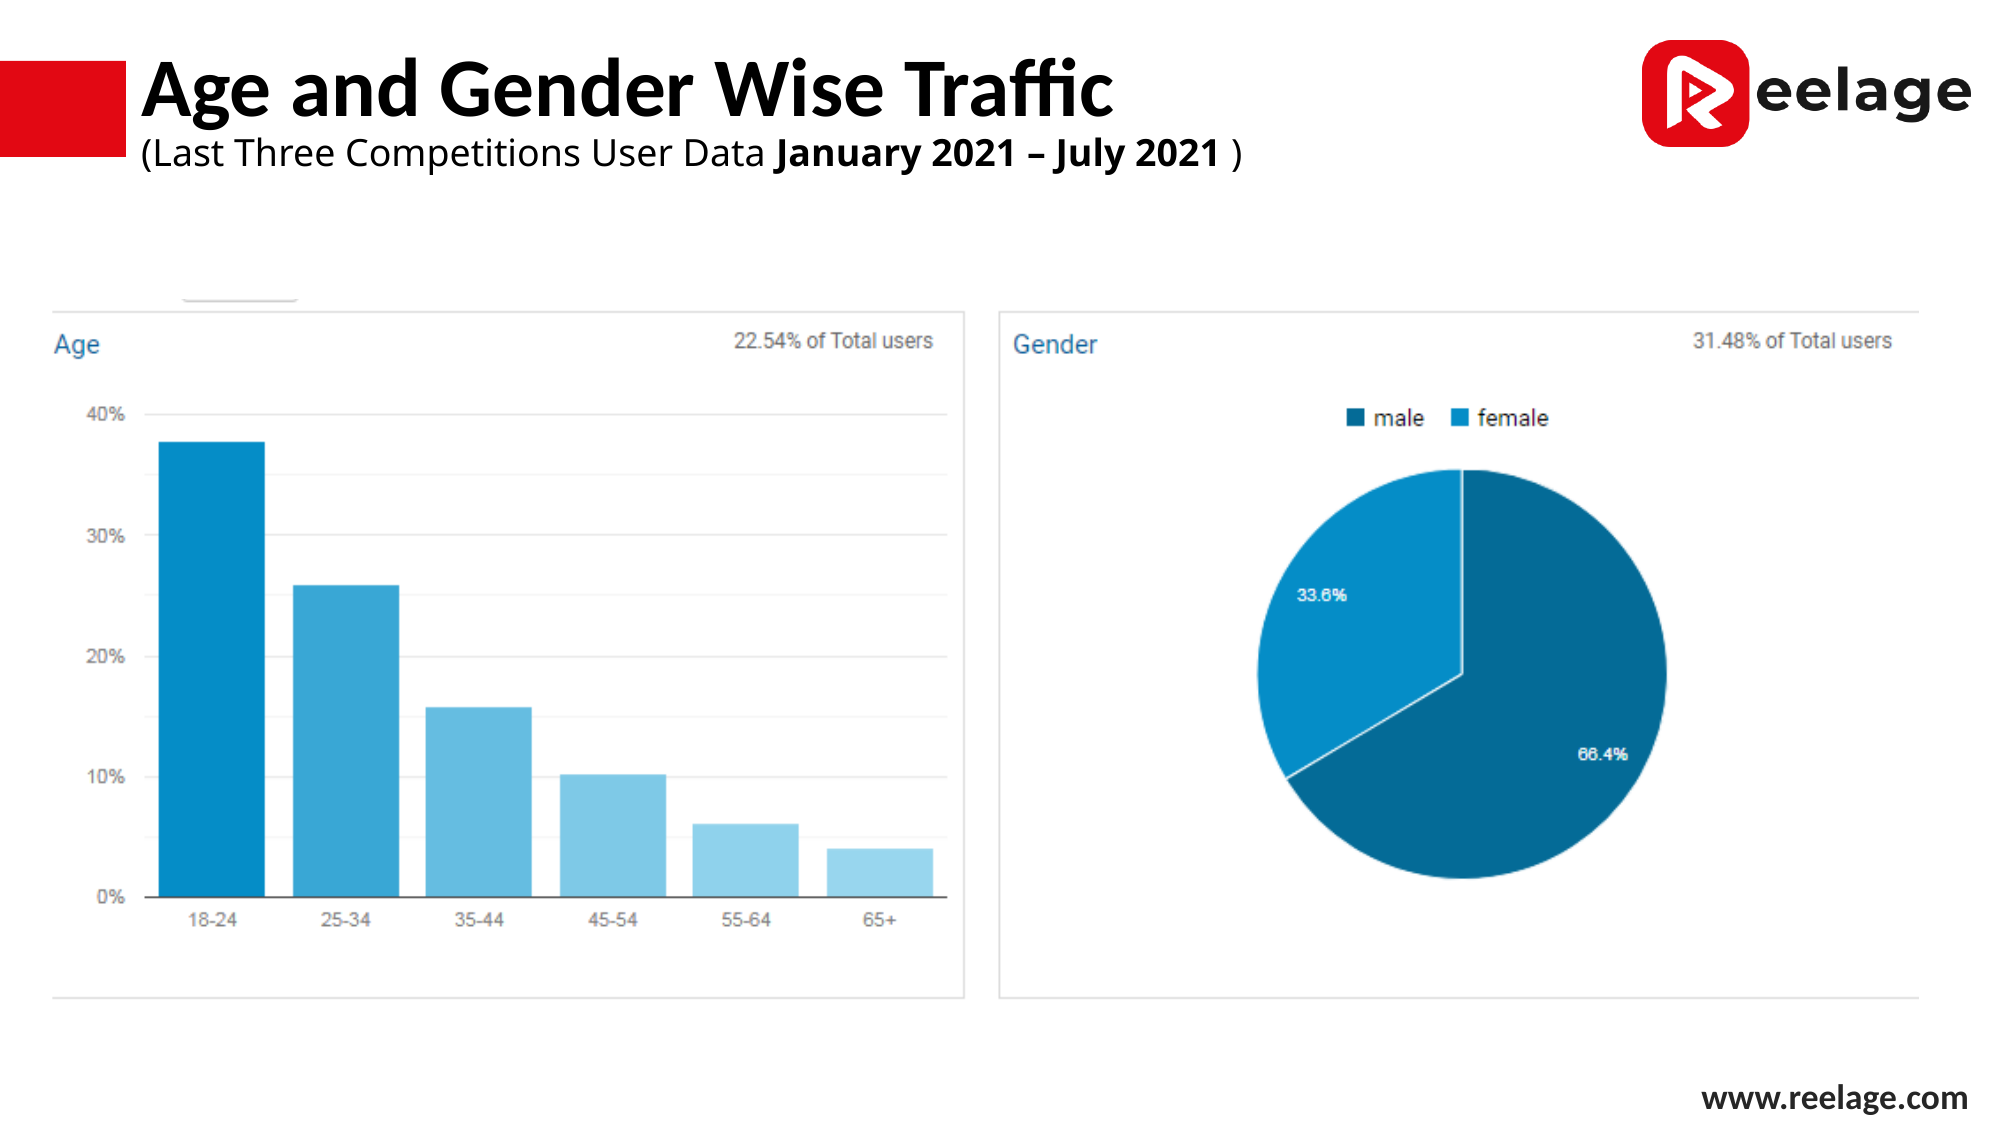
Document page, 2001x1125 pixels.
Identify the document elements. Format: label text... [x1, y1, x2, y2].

text_box www.reelage.com [1686, 1066, 2000, 1125]
text_box Age and Gender Wise Traffic (Last Three Competitions User Data January 2021 – July 2021 ) [125, 96, 1595, 214]
text_box [0, 60, 127, 158]
picture [1642, 40, 1971, 147]
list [52, 299, 1920, 1003]
